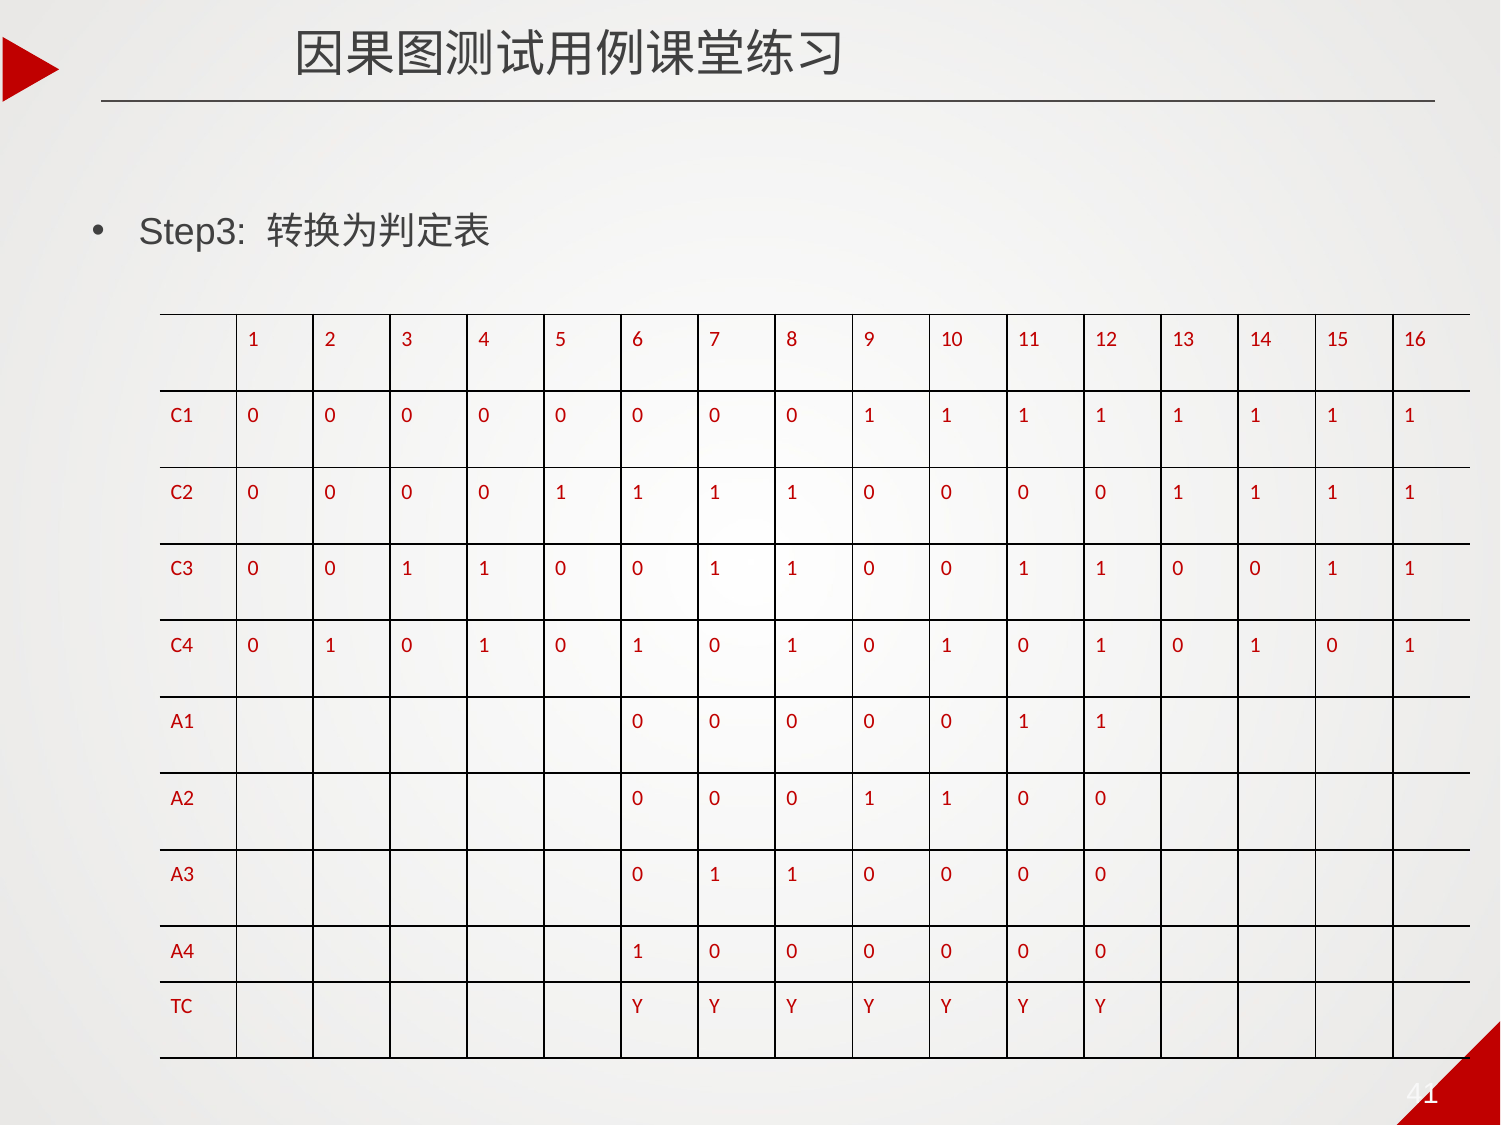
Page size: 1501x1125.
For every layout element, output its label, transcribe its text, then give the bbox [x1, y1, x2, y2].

table_cell [468, 983, 543, 1057]
table_cell 0 [622, 698, 697, 772]
table_cell 1 [1239, 392, 1315, 467]
table_cell [1316, 983, 1392, 1057]
table_cell 0 [1239, 545, 1315, 619]
table_cell [1394, 927, 1470, 981]
table_cell 0 [237, 621, 312, 696]
table_cell [1239, 983, 1315, 1057]
table_cell [545, 774, 620, 849]
table_cell 1 [1008, 698, 1083, 772]
table_cell 0 [930, 851, 1006, 925]
table_cell 1 [468, 545, 543, 619]
table_cell 1 [1162, 392, 1237, 467]
table_cell 1 [1085, 545, 1160, 619]
table_cell [1239, 927, 1315, 981]
table_header 9 [853, 315, 929, 390]
table_cell 0 [237, 392, 312, 467]
table_cell 0 [622, 851, 697, 925]
table_cell 0 [391, 468, 466, 543]
table_cell 0 [468, 392, 543, 467]
table_cell 0 [1316, 621, 1392, 696]
table_cell 0 [545, 545, 620, 619]
table_header 15 [1316, 315, 1392, 390]
table_cell 0 [699, 621, 774, 696]
picture [0, 0, 1501, 1125]
table_cell [237, 774, 312, 849]
table_cell 1 [622, 468, 697, 543]
table_cell 1 [1394, 621, 1470, 696]
table_header 5 [545, 315, 620, 390]
table_cell 1 [699, 851, 774, 925]
table_cell Y [930, 983, 1006, 1057]
table_cell 0 [314, 545, 389, 619]
table_cell A3 [160, 851, 236, 925]
table_cell 1 [622, 621, 697, 696]
table_cell [468, 851, 543, 925]
table_cell 1 [1008, 392, 1083, 467]
table_header 16 [1394, 315, 1470, 390]
table_cell 0 [699, 698, 774, 772]
table_cell 0 [1085, 468, 1160, 543]
table_header 4 [468, 315, 543, 390]
table_header 6 [622, 315, 697, 390]
table_cell [468, 698, 543, 772]
table_cell 1 [1316, 545, 1392, 619]
table_cell [468, 927, 543, 981]
table_cell [545, 851, 620, 925]
table_cell 0 [776, 927, 852, 981]
table_cell 0 [699, 392, 774, 467]
table_cell 0 [1162, 621, 1237, 696]
table_cell 0 [1162, 545, 1237, 619]
table_cell C3 [160, 545, 236, 619]
table_cell [237, 983, 312, 1057]
table_cell [1239, 698, 1315, 772]
table_cell 1 [699, 545, 774, 619]
table_cell 0 [776, 698, 852, 772]
table_cell [1162, 927, 1237, 981]
table_cell C2 [160, 468, 236, 543]
table_header 2 [314, 315, 389, 390]
table_cell 0 [622, 392, 697, 467]
table_cell [237, 927, 312, 981]
table_cell 0 [853, 468, 929, 543]
table_cell C1 [160, 392, 236, 467]
table_cell [545, 983, 620, 1057]
table_cell 0 [314, 392, 389, 467]
table_cell 1 [1008, 545, 1083, 619]
table_cell 1 [1162, 468, 1237, 543]
table_cell 1 [1085, 698, 1160, 772]
table_cell 1 [776, 545, 852, 619]
table_header 3 [391, 315, 466, 390]
table_cell 1 [930, 621, 1006, 696]
table_cell Y [622, 983, 697, 1057]
table_cell 0 [853, 621, 929, 696]
table_cell 1 [1394, 545, 1470, 619]
table_cell [1162, 983, 1237, 1057]
table_cell [314, 983, 389, 1057]
table_cell 1 [776, 468, 852, 543]
table_cell [1239, 774, 1315, 849]
table_header 8 [776, 315, 852, 390]
table_cell [237, 698, 312, 772]
table_header 7 [699, 315, 774, 390]
table_cell [1394, 698, 1470, 772]
table_header 13 [1162, 315, 1237, 390]
table_cell 0 [699, 927, 774, 981]
table_cell 1 [930, 774, 1006, 849]
table_cell 0 [391, 621, 466, 696]
table_cell [1316, 851, 1392, 925]
table_cell Y [853, 983, 929, 1057]
table_cell 1 [1085, 621, 1160, 696]
table_cell 0 [1008, 927, 1083, 981]
table_cell [314, 851, 389, 925]
table_cell [391, 851, 466, 925]
text_box Step3: 转换为判定表 [76, 199, 1436, 260]
table_cell 1 [853, 392, 929, 467]
table_cell [391, 927, 466, 981]
table_header 1 [237, 315, 312, 390]
table_header 12 [1085, 315, 1160, 390]
table_cell [545, 927, 620, 981]
table_cell 1 [776, 621, 852, 696]
table_cell [1162, 851, 1237, 925]
table_cell 0 [853, 698, 929, 772]
table_cell 1 [1316, 468, 1392, 543]
table_cell [1394, 774, 1470, 849]
table_header 10 [930, 315, 1006, 390]
table_cell 1 [314, 621, 389, 696]
table_cell [1239, 851, 1315, 925]
table_cell 0 [853, 851, 929, 925]
table_cell 0 [237, 545, 312, 619]
table_cell 0 [930, 698, 1006, 772]
table_cell 1 [1239, 468, 1315, 543]
table_cell [314, 774, 389, 849]
table_cell 0 [1008, 621, 1083, 696]
table_cell Y [1085, 983, 1160, 1057]
table_cell 0 [545, 392, 620, 467]
table_cell [1394, 851, 1470, 925]
table_cell 0 [776, 774, 852, 849]
table_cell 0 [1085, 927, 1160, 981]
table_cell [1316, 927, 1392, 981]
table_cell 0 [699, 774, 774, 849]
table_cell [391, 774, 466, 849]
table_cell Y [1008, 983, 1083, 1057]
table_cell 1 [1316, 392, 1392, 467]
table_cell 0 [468, 468, 543, 543]
picture [1410, 1087, 1416, 1096]
table_cell [314, 698, 389, 772]
table_cell [237, 851, 312, 925]
table_cell A4 [160, 927, 236, 981]
table_cell 0 [1008, 468, 1083, 543]
table_cell [1316, 774, 1392, 849]
table_cell TC [160, 983, 236, 1057]
table_cell 0 [545, 621, 620, 696]
table_cell 1 [1394, 468, 1470, 543]
table_cell 0 [1085, 774, 1160, 849]
table_cell 0 [930, 545, 1006, 619]
table_cell 0 [391, 392, 466, 467]
table_cell A2 [160, 774, 236, 849]
table_cell [1162, 698, 1237, 772]
table_cell 0 [1008, 851, 1083, 925]
table_cell 1 [468, 621, 543, 696]
table_cell A1 [160, 698, 236, 772]
table_cell 1 [545, 468, 620, 543]
table_cell 0 [853, 927, 929, 981]
table_cell 0 [930, 468, 1006, 543]
table_cell 0 [622, 774, 697, 849]
table_cell 1 [930, 392, 1006, 467]
table_cell 0 [776, 392, 852, 467]
table_cell 0 [237, 468, 312, 543]
table_cell [314, 927, 389, 981]
table_cell 0 [622, 545, 697, 619]
table_cell [1316, 698, 1392, 772]
table_cell 0 [1008, 774, 1083, 849]
text_box 因果图测试用例课堂练习 [130, 2, 1406, 100]
table_cell [545, 698, 620, 772]
table_cell 1 [622, 927, 697, 981]
table_cell [1162, 774, 1237, 849]
table_cell 1 [1085, 392, 1160, 467]
text_box [2, 36, 60, 102]
table_cell 1 [391, 545, 466, 619]
table_cell Y [776, 983, 852, 1057]
table_cell 0 [853, 545, 929, 619]
table_header 14 [1239, 315, 1315, 390]
table_cell 0 [930, 927, 1006, 981]
table_cell 1 [776, 851, 852, 925]
table_header [160, 315, 236, 390]
table_header 11 [1008, 315, 1083, 390]
table_cell [1394, 983, 1470, 1057]
table_cell 1 [699, 468, 774, 543]
table_cell [468, 774, 543, 849]
table_cell 1 [1394, 392, 1470, 467]
table_cell 1 [1239, 621, 1315, 696]
table_cell 0 [1085, 851, 1160, 925]
table_cell C4 [160, 621, 236, 696]
table_cell Y [699, 983, 774, 1057]
table_cell 0 [314, 468, 389, 543]
table_cell [391, 983, 466, 1057]
table_cell 1 [853, 774, 929, 849]
table_cell [391, 698, 466, 772]
